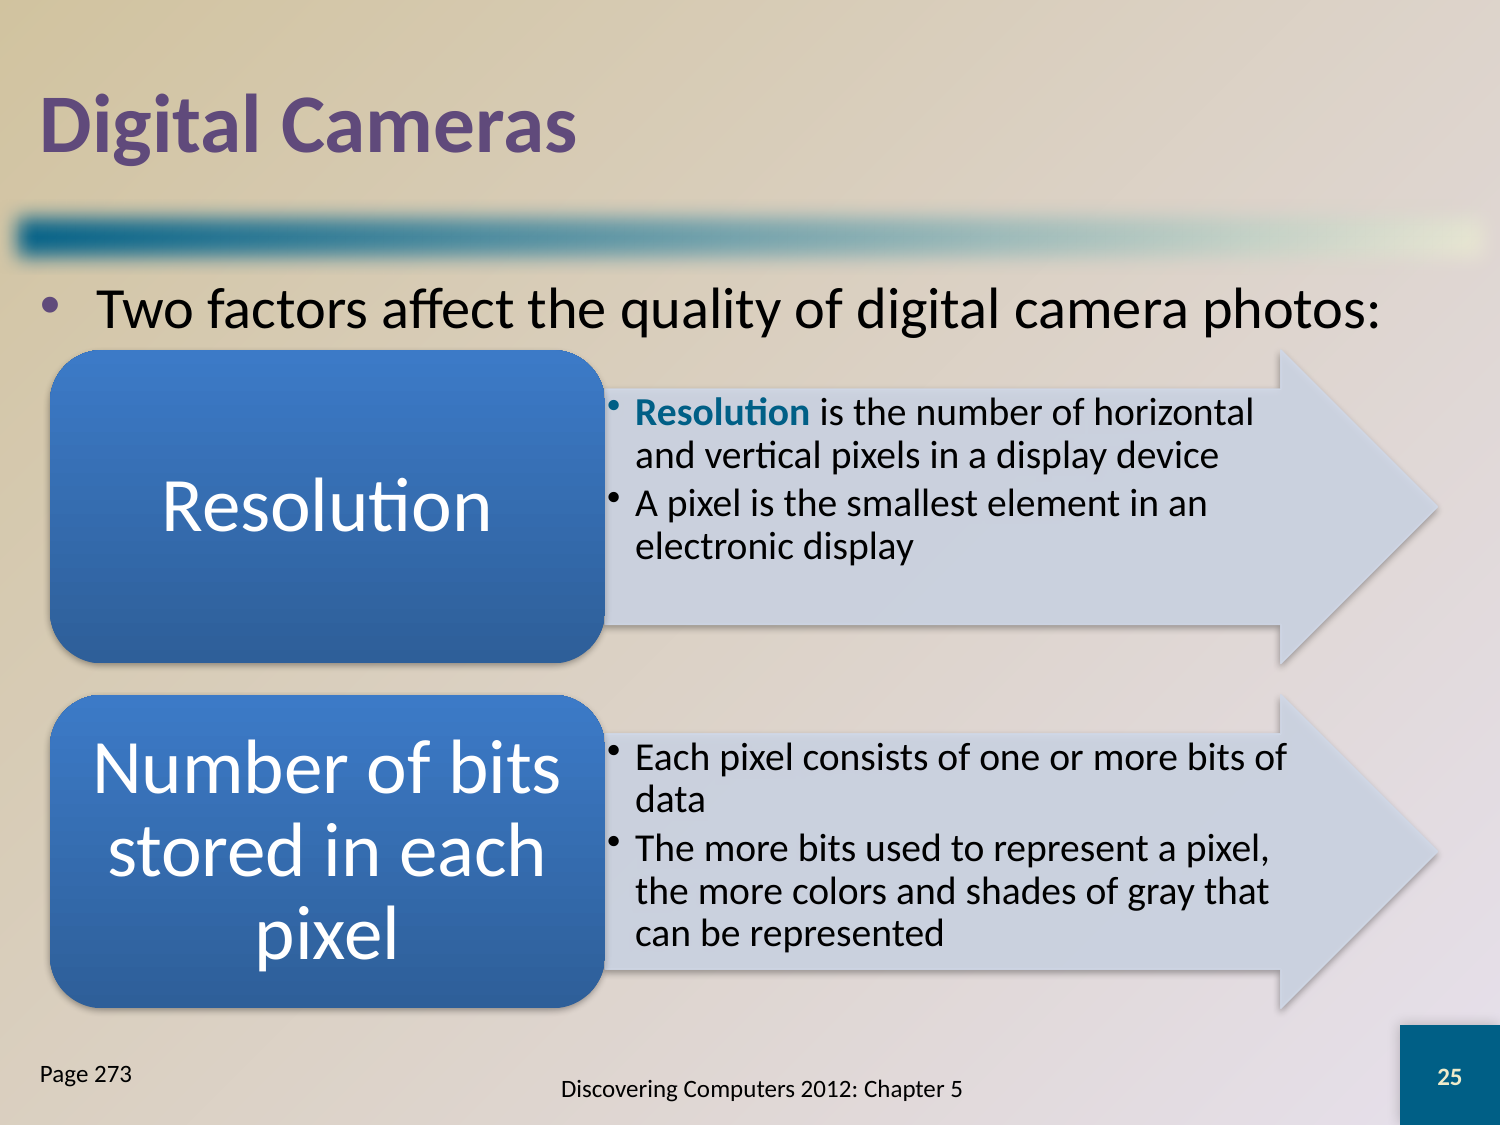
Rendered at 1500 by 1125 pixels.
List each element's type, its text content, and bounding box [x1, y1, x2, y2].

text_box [49, 349, 1438, 1009]
list Two factors affect the quality of digital camera photos: [24, 262, 1475, 1025]
slide_number 25 [1400, 1025, 1500, 1125]
footer Discovering Computers 2012: Chapter 5 [450, 1050, 1075, 1125]
title Digital Cameras [24, 24, 1475, 213]
list Page 273 [24, 1050, 300, 1125]
